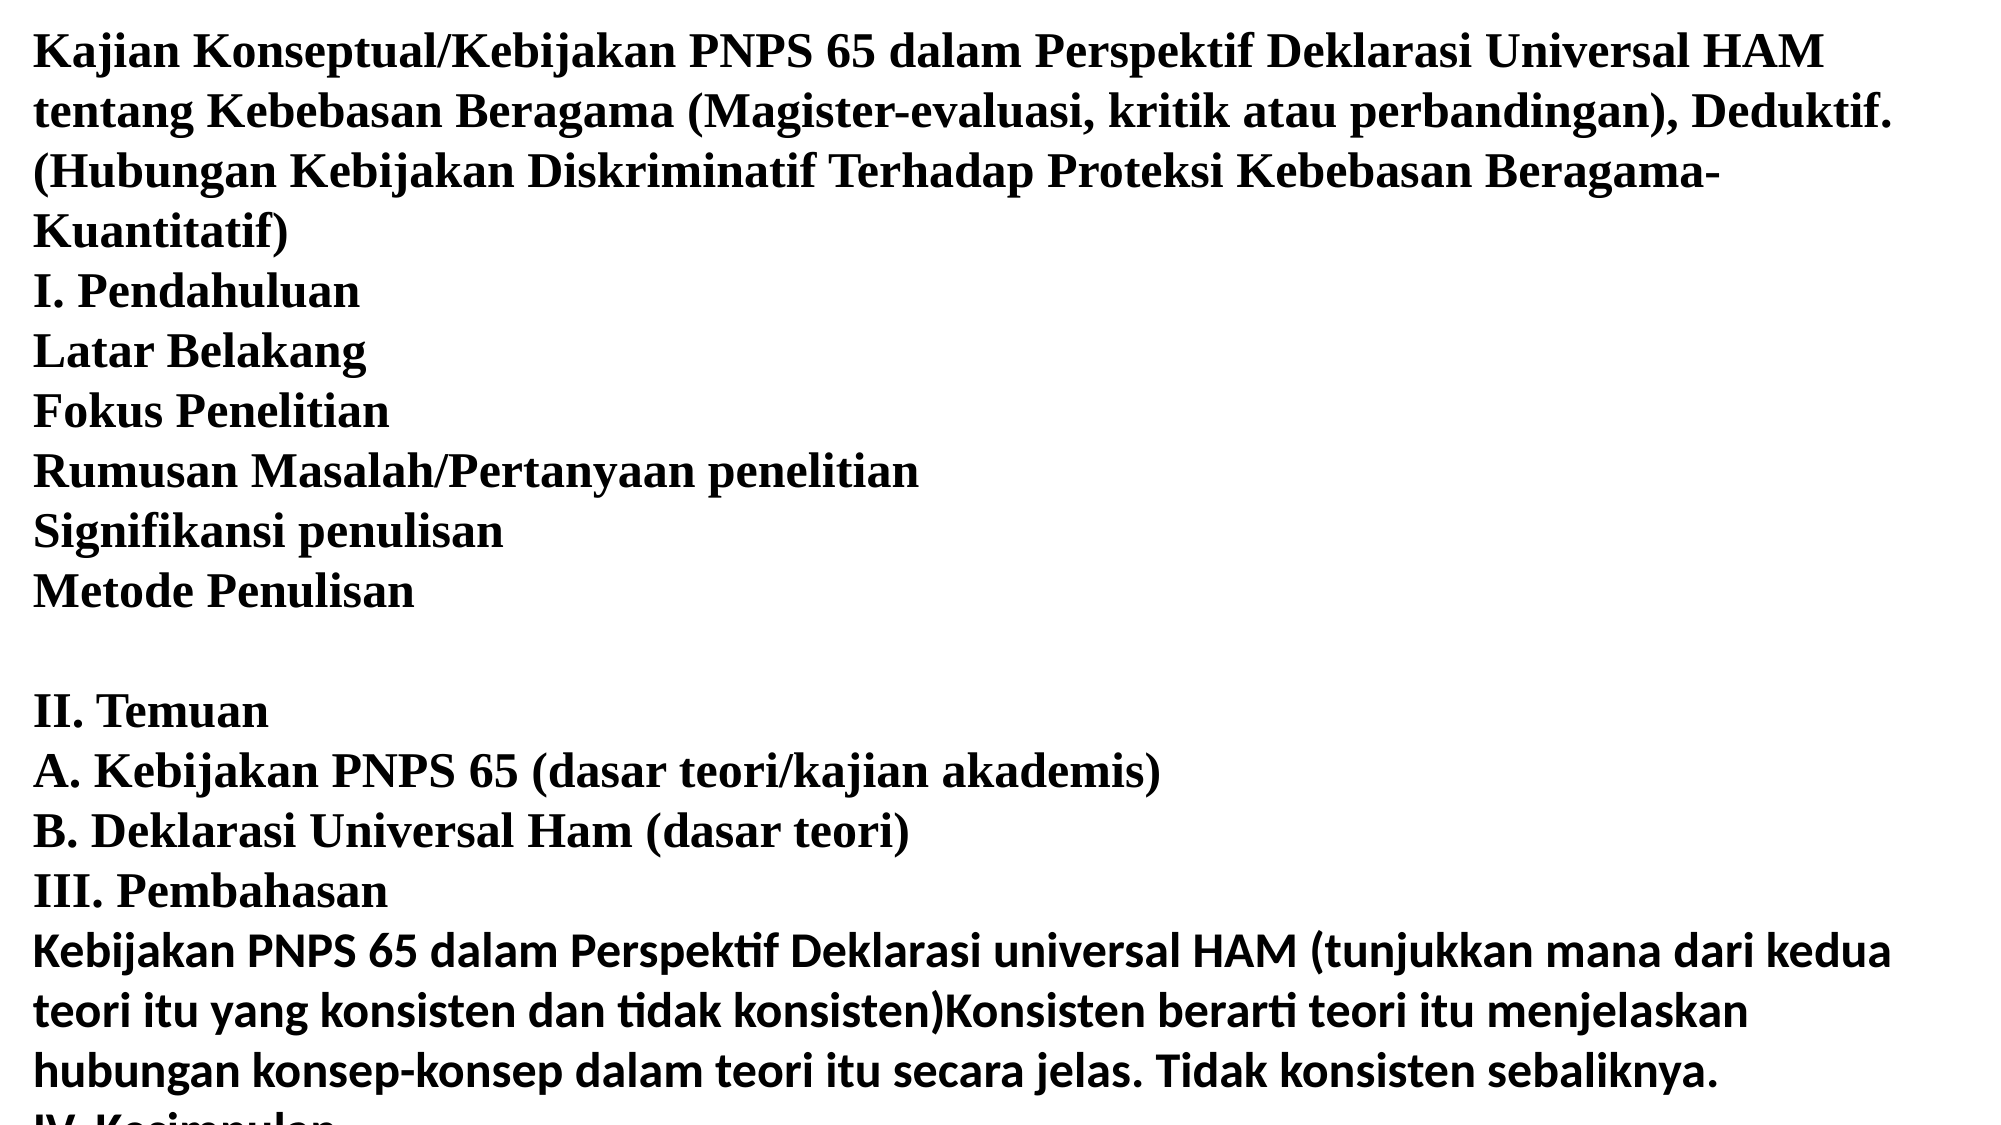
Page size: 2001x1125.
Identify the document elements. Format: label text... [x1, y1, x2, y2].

text_box Kajian Konseptual/Kebijakan PNPS 65 dalam Perspektif Deklarasi Universal HAM tentang Kebebasan Beragama (Magister-evaluasi, kritik atau perbandingan), Deduktif. (Hubungan Kebijakan Diskriminatif Terhadap Proteksi Kebebasan Beragama- Kuantitatif) I. Pendahuluan Latar Belakang Fokus Penelitian Rumusan Masalah/Pertanyaan penelitian Signifikansi penulisan Metode Penulisan II. Temuan A. Kebijakan PNPS 65 (dasar teori/kajian akademis) B. Deklarasi Universal Ham (dasar teori) III. Pembahasan Kebijakan PNPS 65 dalam Perspektif Deklarasi universal HAM (tunjukkan mana dari kedua teori itu yang konsisten dan tidak konsisten)Konsisten berarti teori itu menjelaskan hubungan konsep-konsep dalam teori itu secara jelas. Tidak konsisten sebaliknya. IV. Kesimpulan [18, 9, 1975, 1125]
